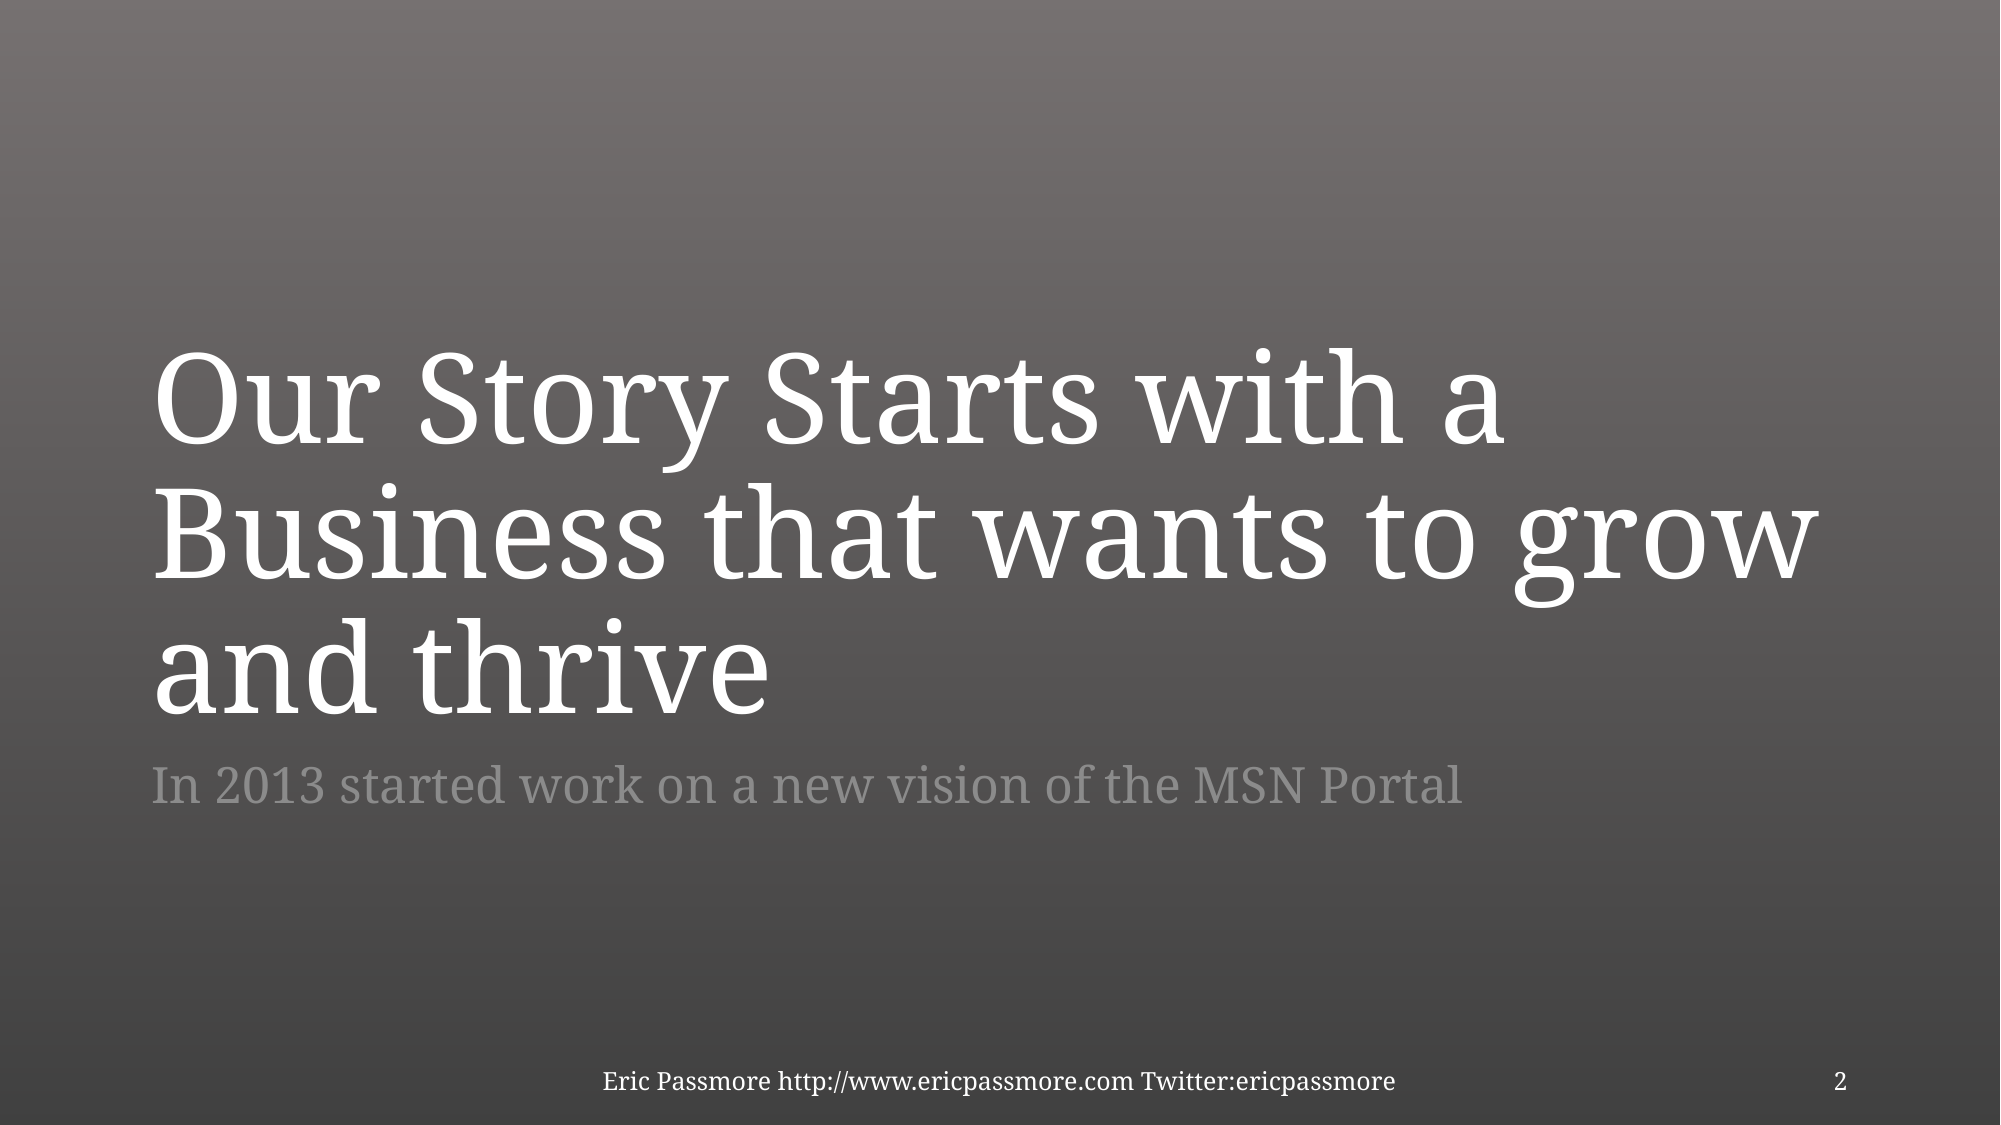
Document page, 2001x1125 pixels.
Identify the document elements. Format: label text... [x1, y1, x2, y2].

title Our Story Starts with a Business that wants to grow and thrive [136, 280, 1862, 749]
footer Eric Passmore http://www.ericpassmore.com Twitter:ericpassmore [587, 1062, 1412, 1103]
list In 2013 started work on a new vision of the MSN Portal [136, 752, 1862, 999]
slide_number 2 [1412, 1062, 1863, 1103]
